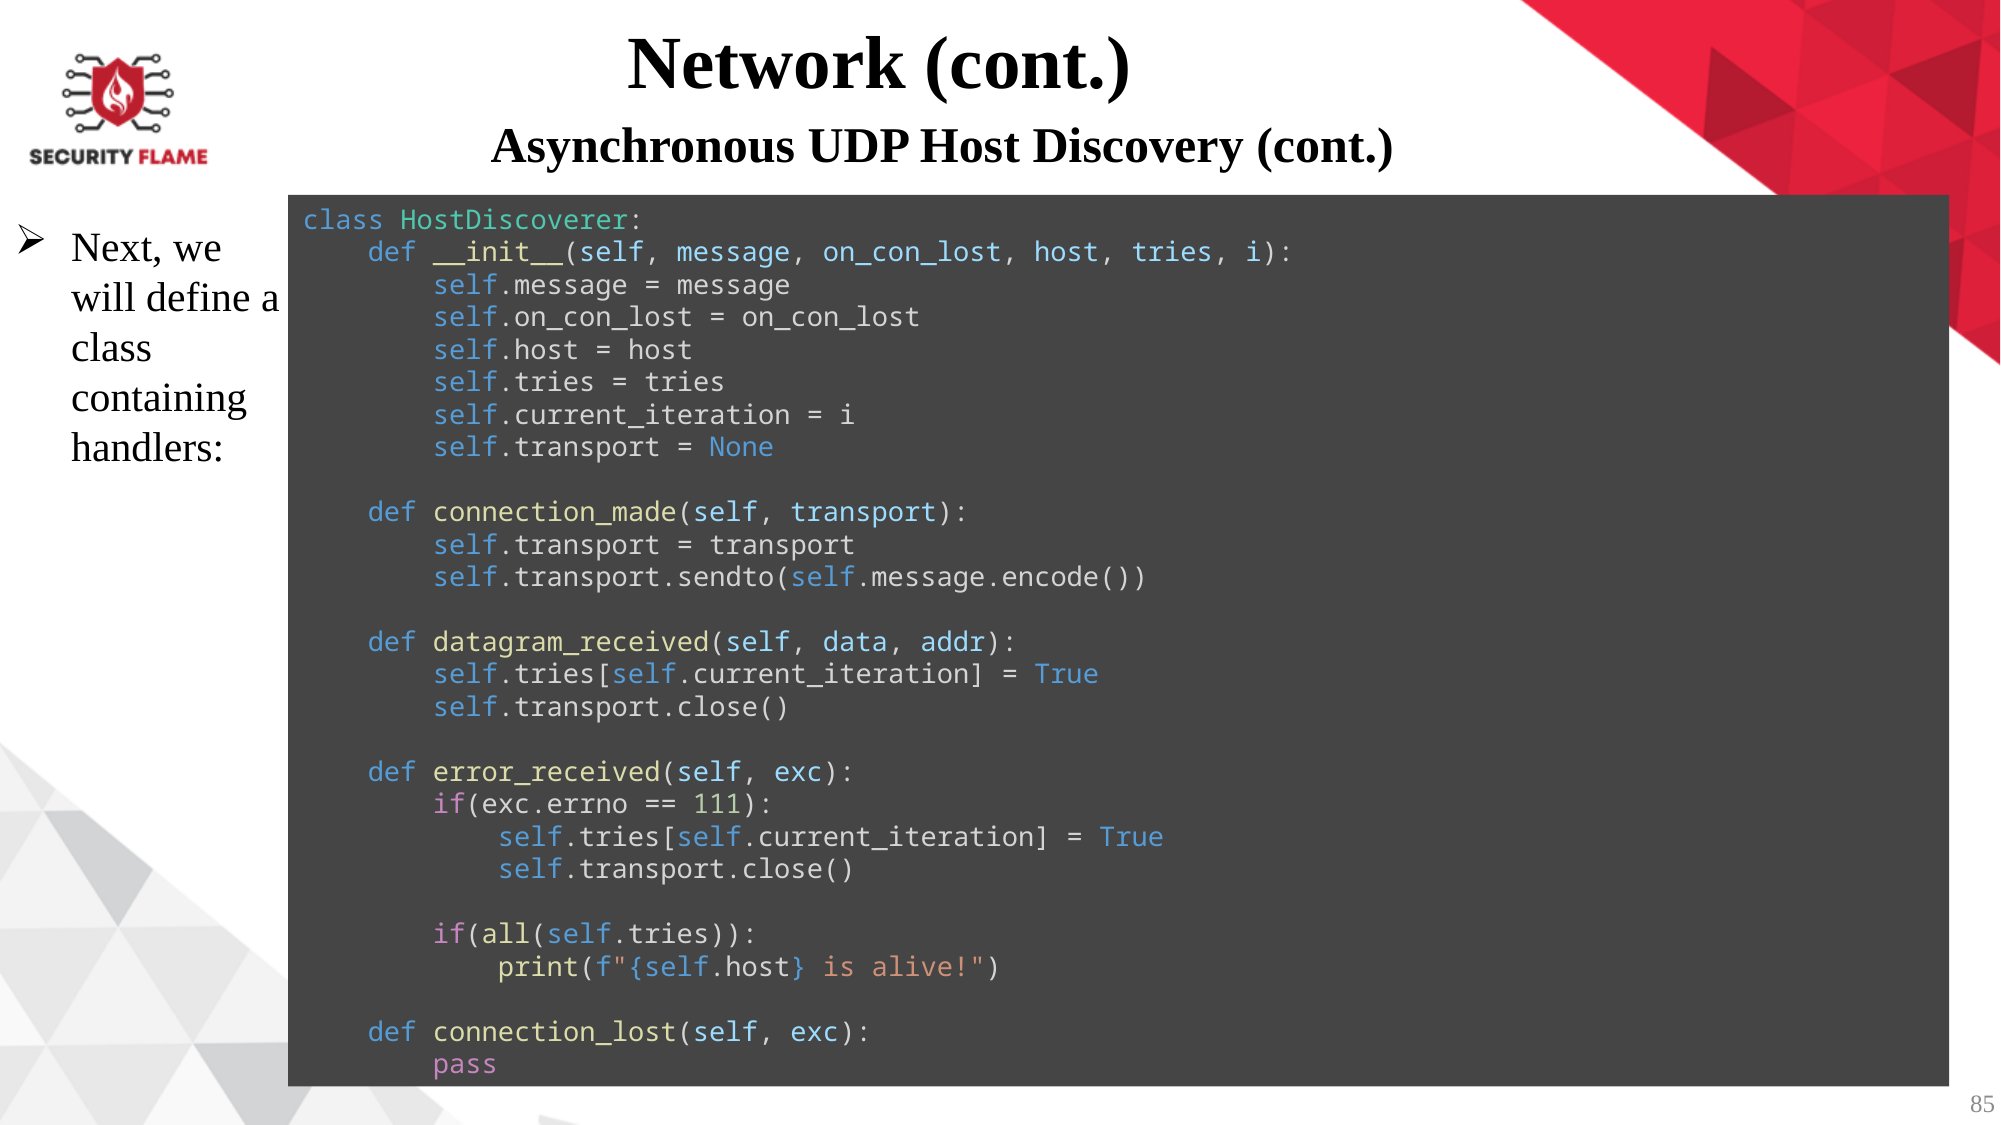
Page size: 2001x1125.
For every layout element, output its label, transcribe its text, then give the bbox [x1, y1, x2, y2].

text_box Network (cont.) [612, 6, 1184, 105]
text_box class HostDiscoverer: def __init__(self, message, on_con_lost, host, tries, i): self.message = message self.on_con_lost = on_con_lost self.host = host self.tries = tries self.current_iteration = i self.transport = None def connection_made(self, transport): self.transport = transport self.transport.sendto(self.message.encode()) def datagram_received(self, data, addr): self.tries[self.current_iteration] = True self.transport.close() def error_received(self, exc): if(exc.errno == 111): self.tries[self.current_iteration] = True self.transport.close() if(all(self.tries)): print(f"{self.host} is alive!") def connection_lost(self, exc): pass [288, 194, 1950, 1087]
text_box Asynchronous UDP Host Discovery (cont.) [475, 105, 1439, 180]
text_box Next, we will define a class containing handlers: [0, 211, 288, 477]
slide_number 85 [1908, 1072, 2000, 1125]
picture [0, 477, 1908, 1125]
picture [0, 0, 2001, 1125]
